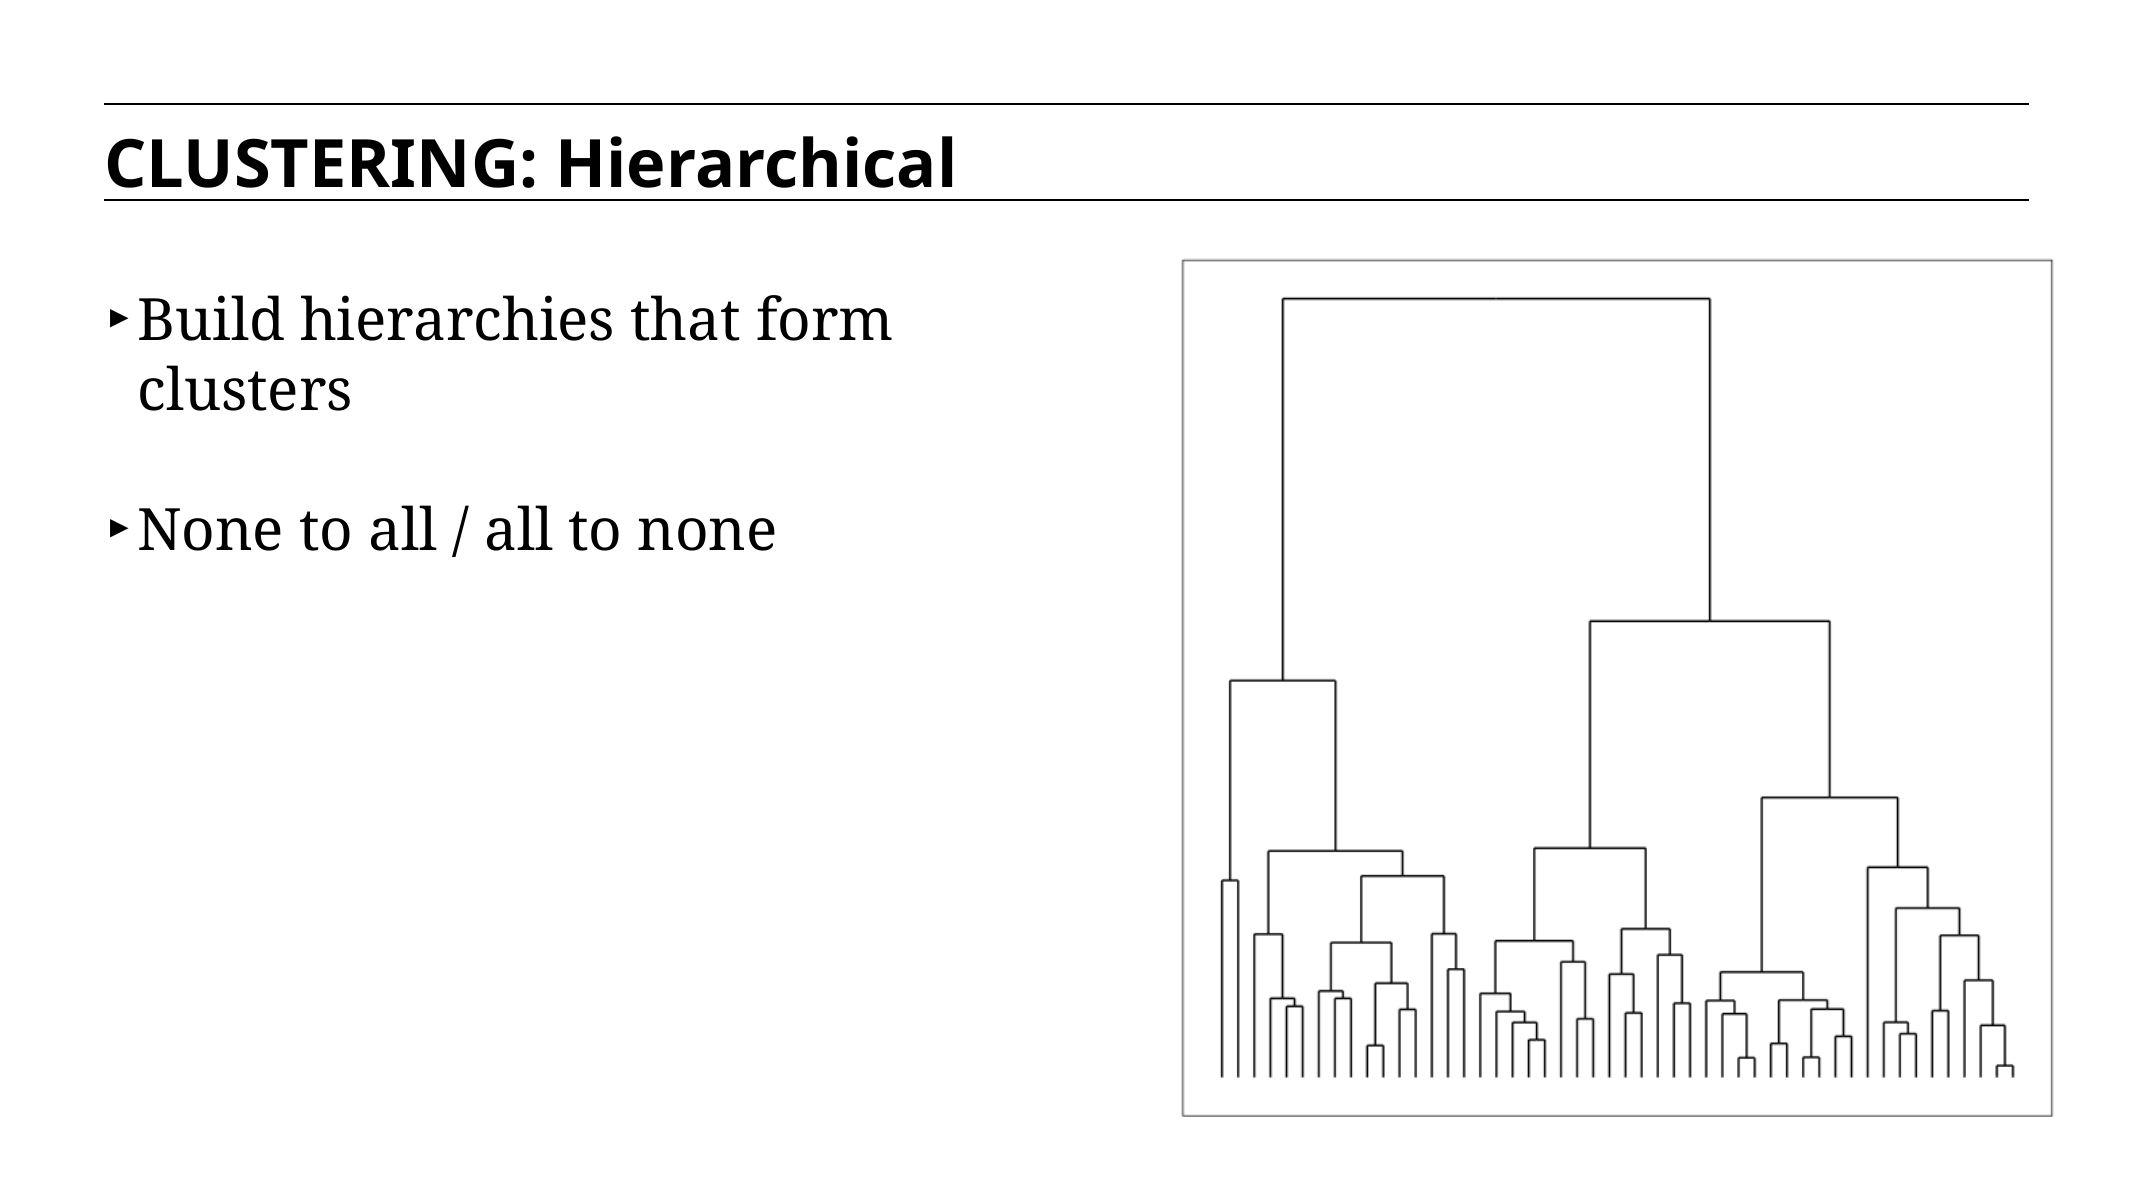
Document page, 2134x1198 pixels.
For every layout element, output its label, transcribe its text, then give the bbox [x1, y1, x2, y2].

list Build hierarchies that form clusters None to all / all to none [104, 212, 1097, 924]
text_box CLUSTERING: Hierarchical [104, 120, 2030, 192]
picture [1167, 248, 2070, 1140]
